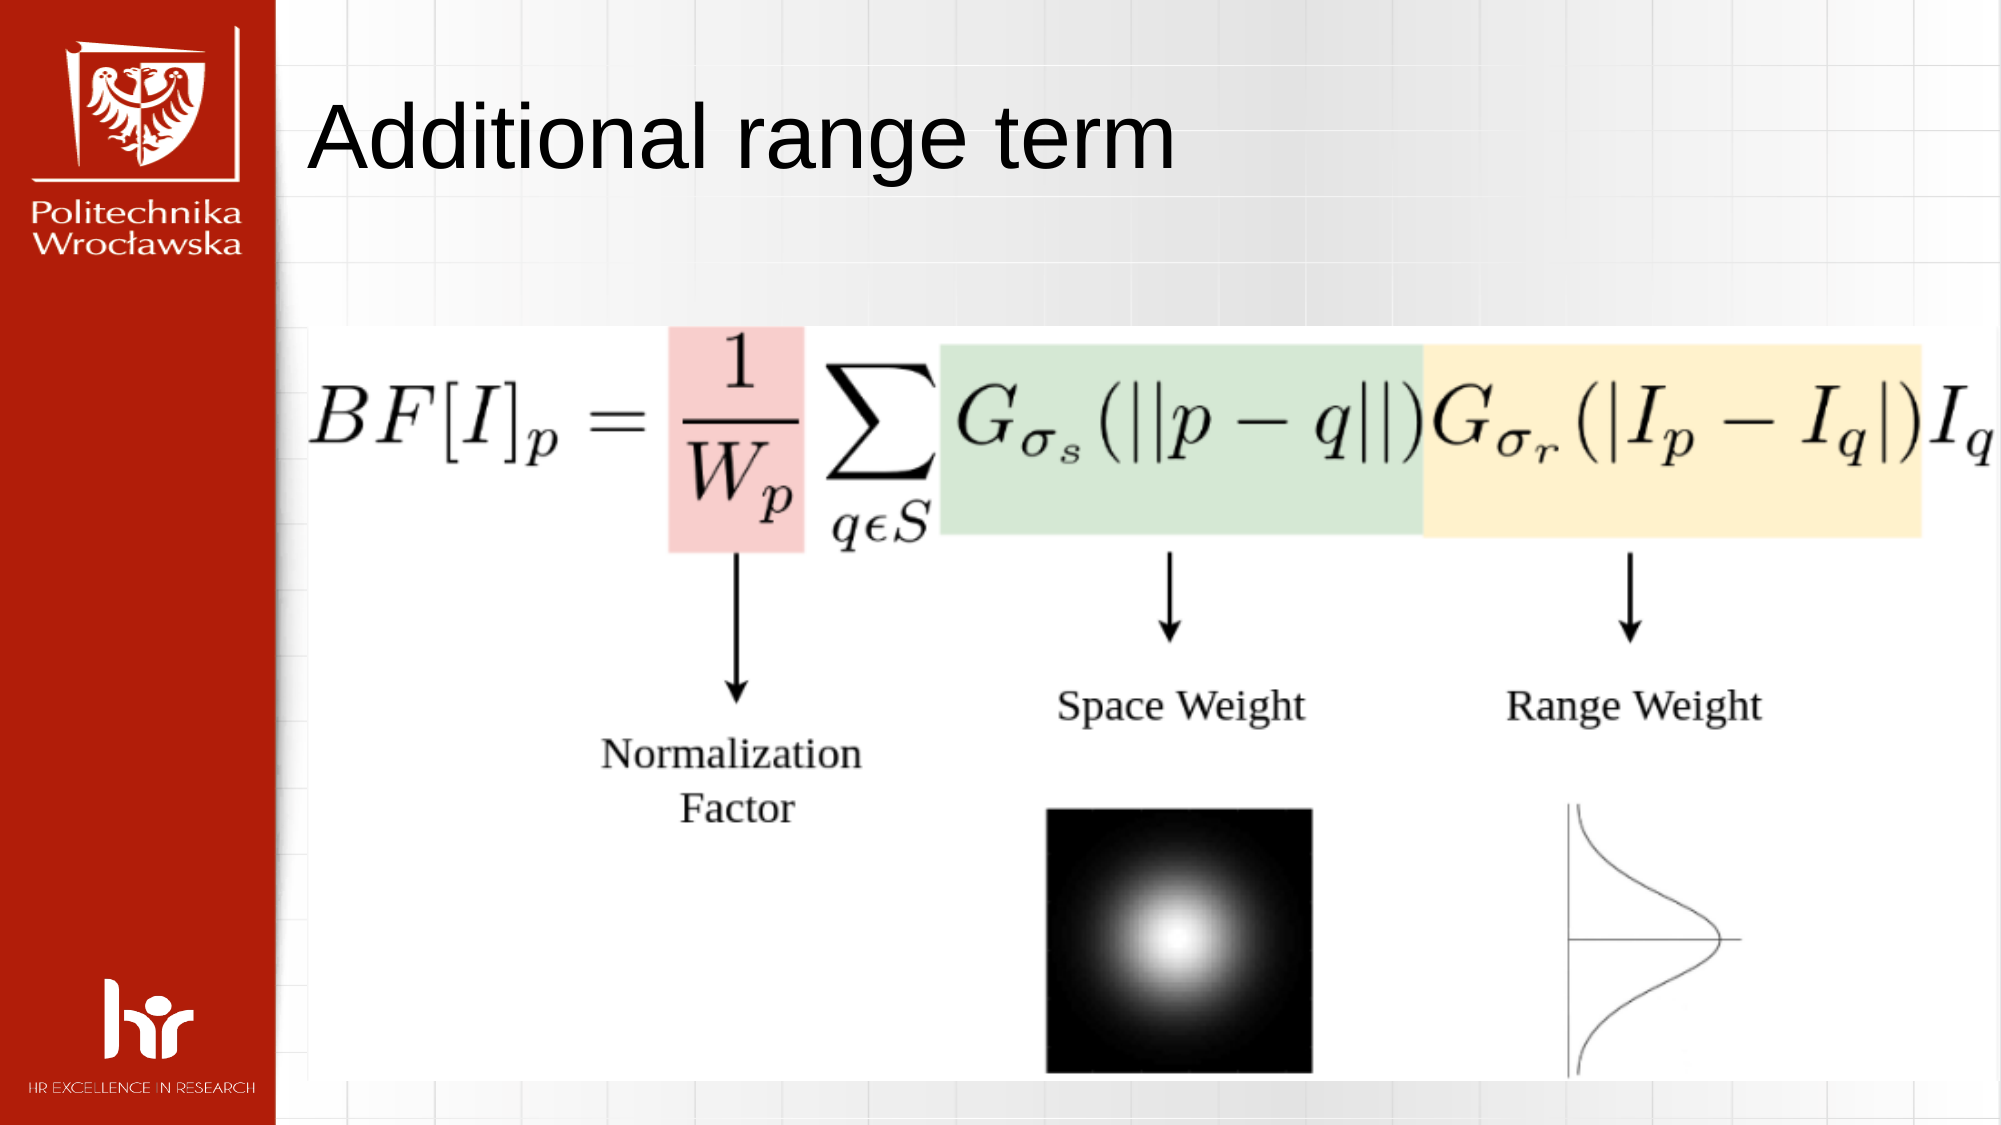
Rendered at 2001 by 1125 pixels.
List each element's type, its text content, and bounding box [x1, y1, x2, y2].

title Additional range term [307, 88, 2000, 189]
picture [0, 0, 2001, 1125]
